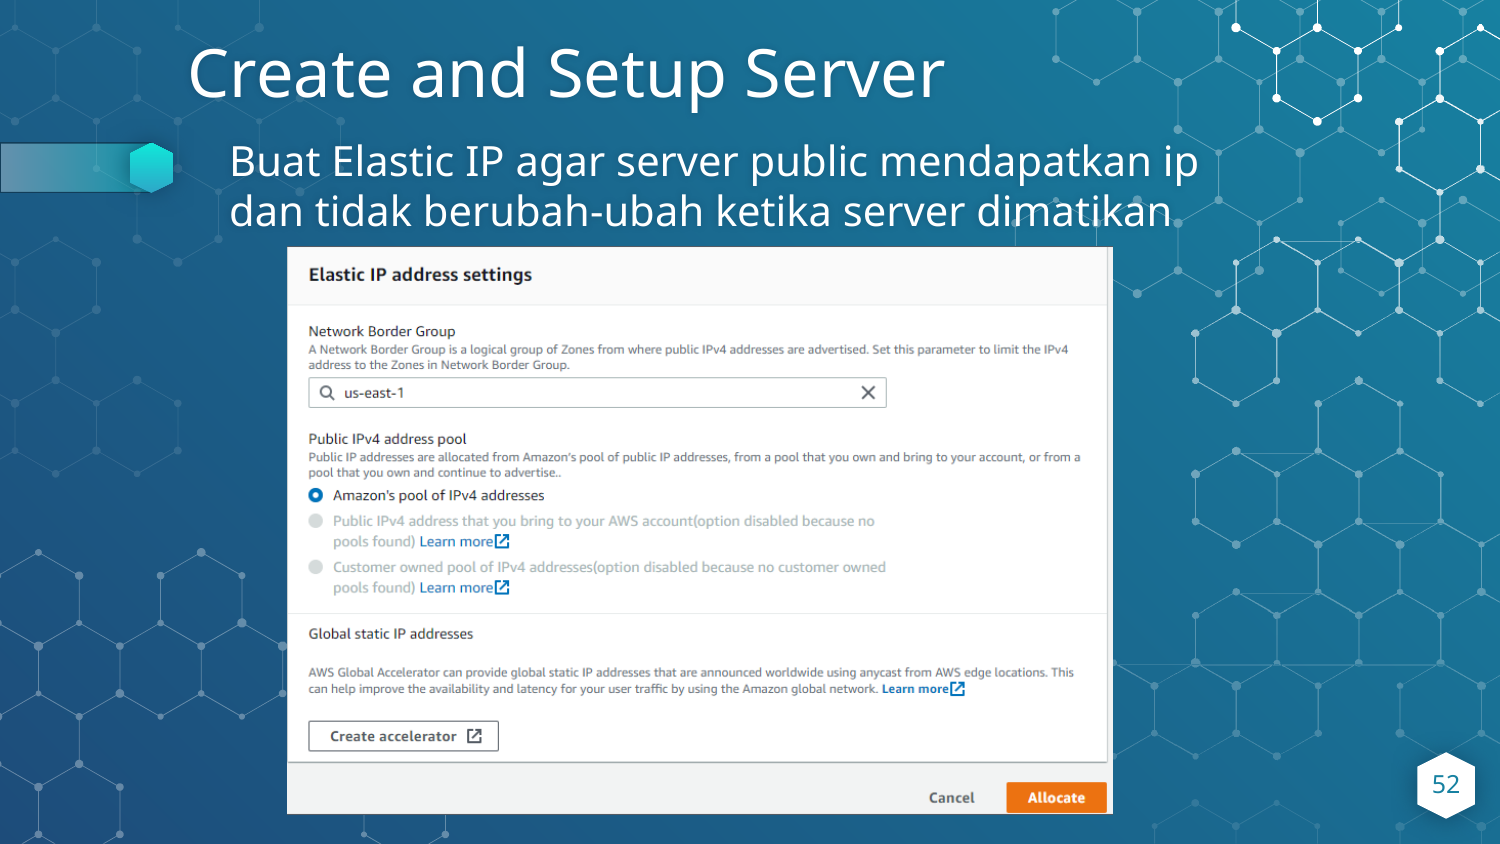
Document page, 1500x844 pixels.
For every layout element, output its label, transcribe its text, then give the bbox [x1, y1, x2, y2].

text_box Buat Elastic IP agar server public mendapatkan ip dan tidak berubah-ubah ketika server dimatikan [229, 134, 1275, 197]
picture [287, 246, 1113, 815]
slide_number 52 [1417, 752, 1475, 819]
title Create and Setup Server [187, 46, 1292, 105]
